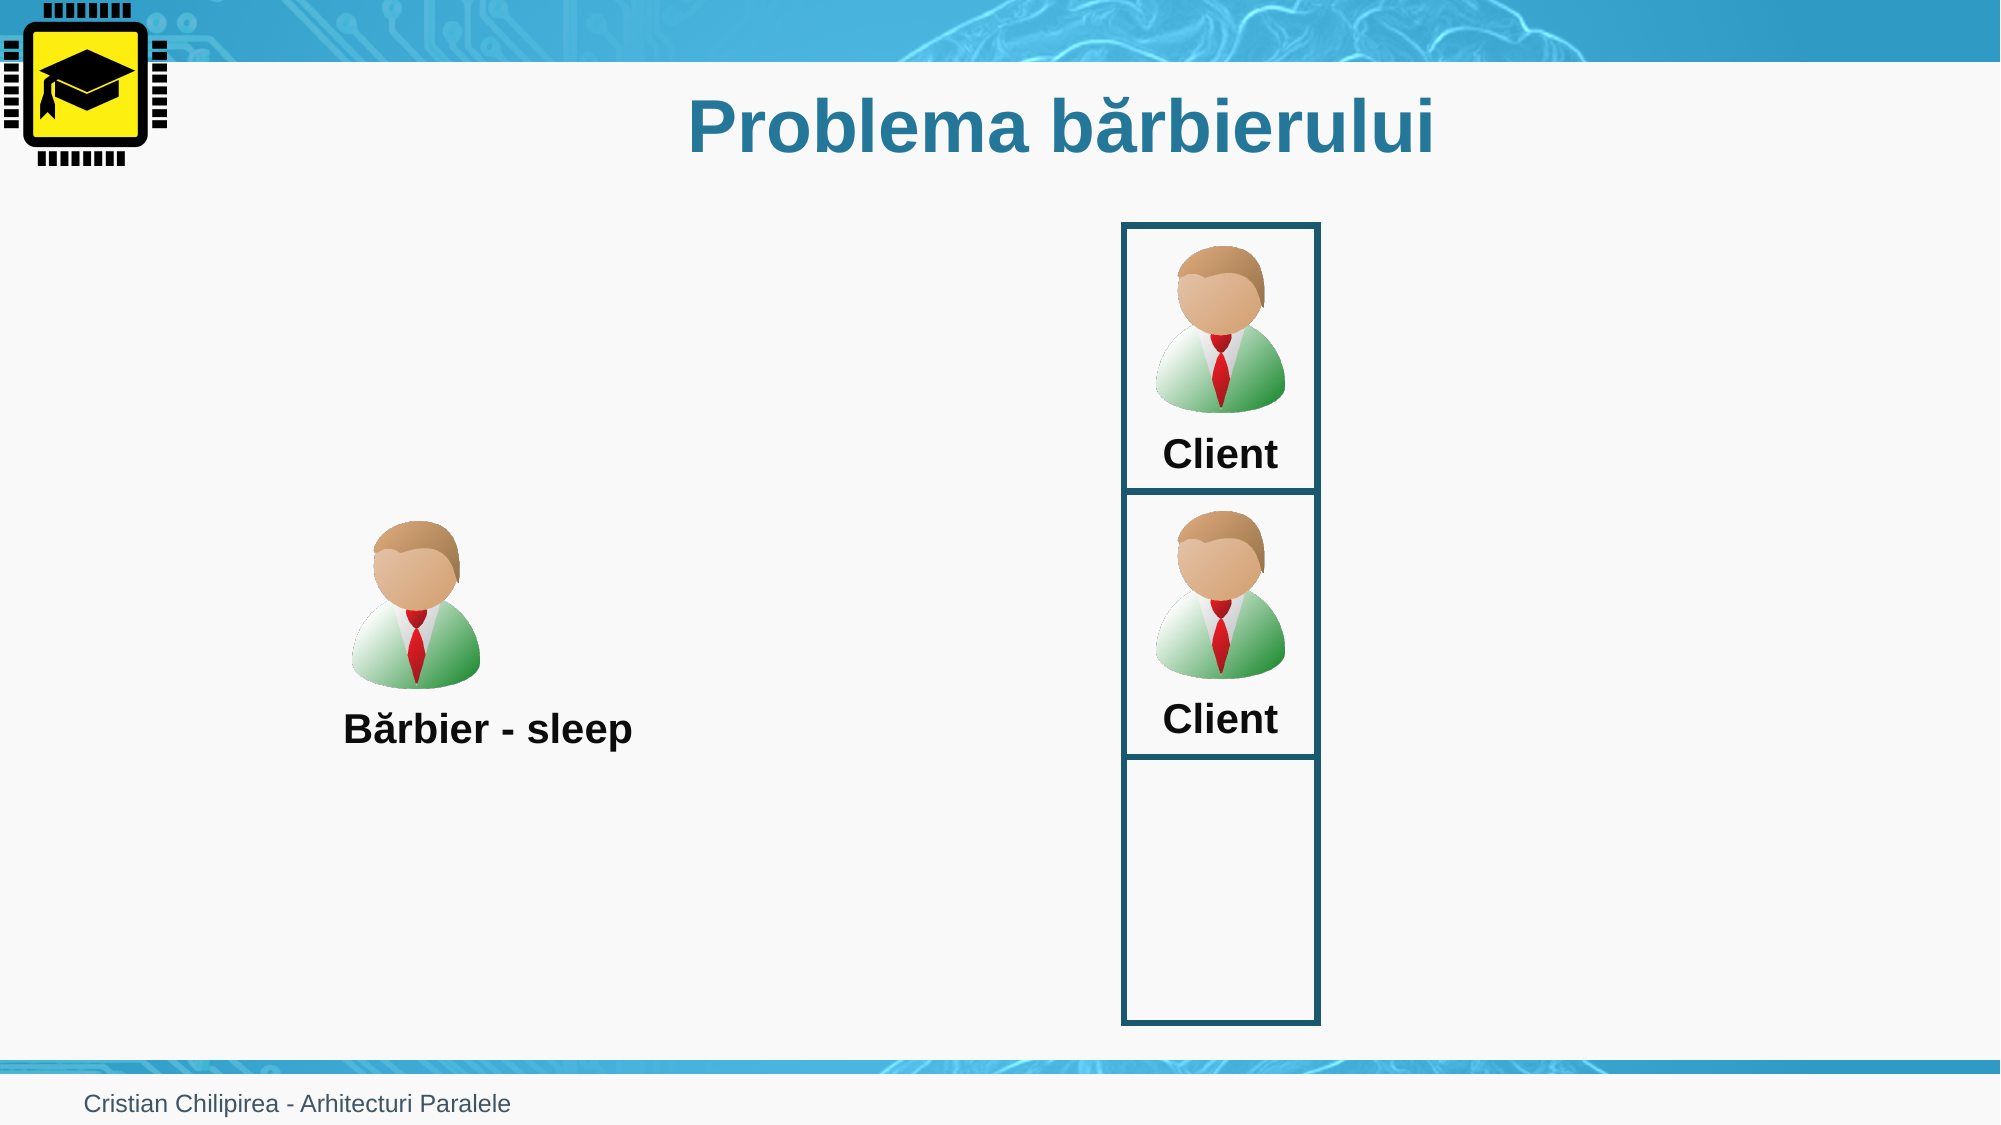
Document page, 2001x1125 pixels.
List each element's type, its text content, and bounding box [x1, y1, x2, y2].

text_box Bărbier - sleep [328, 694, 649, 760]
picture [0, 0, 2000, 166]
picture [0, 1060, 2000, 1074]
text_box [1123, 756, 1318, 1024]
text_box [1123, 490, 1318, 756]
text_box [1123, 224, 1318, 490]
picture [1156, 246, 1285, 414]
title Problema bărbierului [170, 76, 1955, 180]
picture [1156, 511, 1285, 679]
picture [351, 521, 480, 689]
footer Cristian Chilipirea - Arhitecturi Paralele [68, 1083, 1542, 1125]
